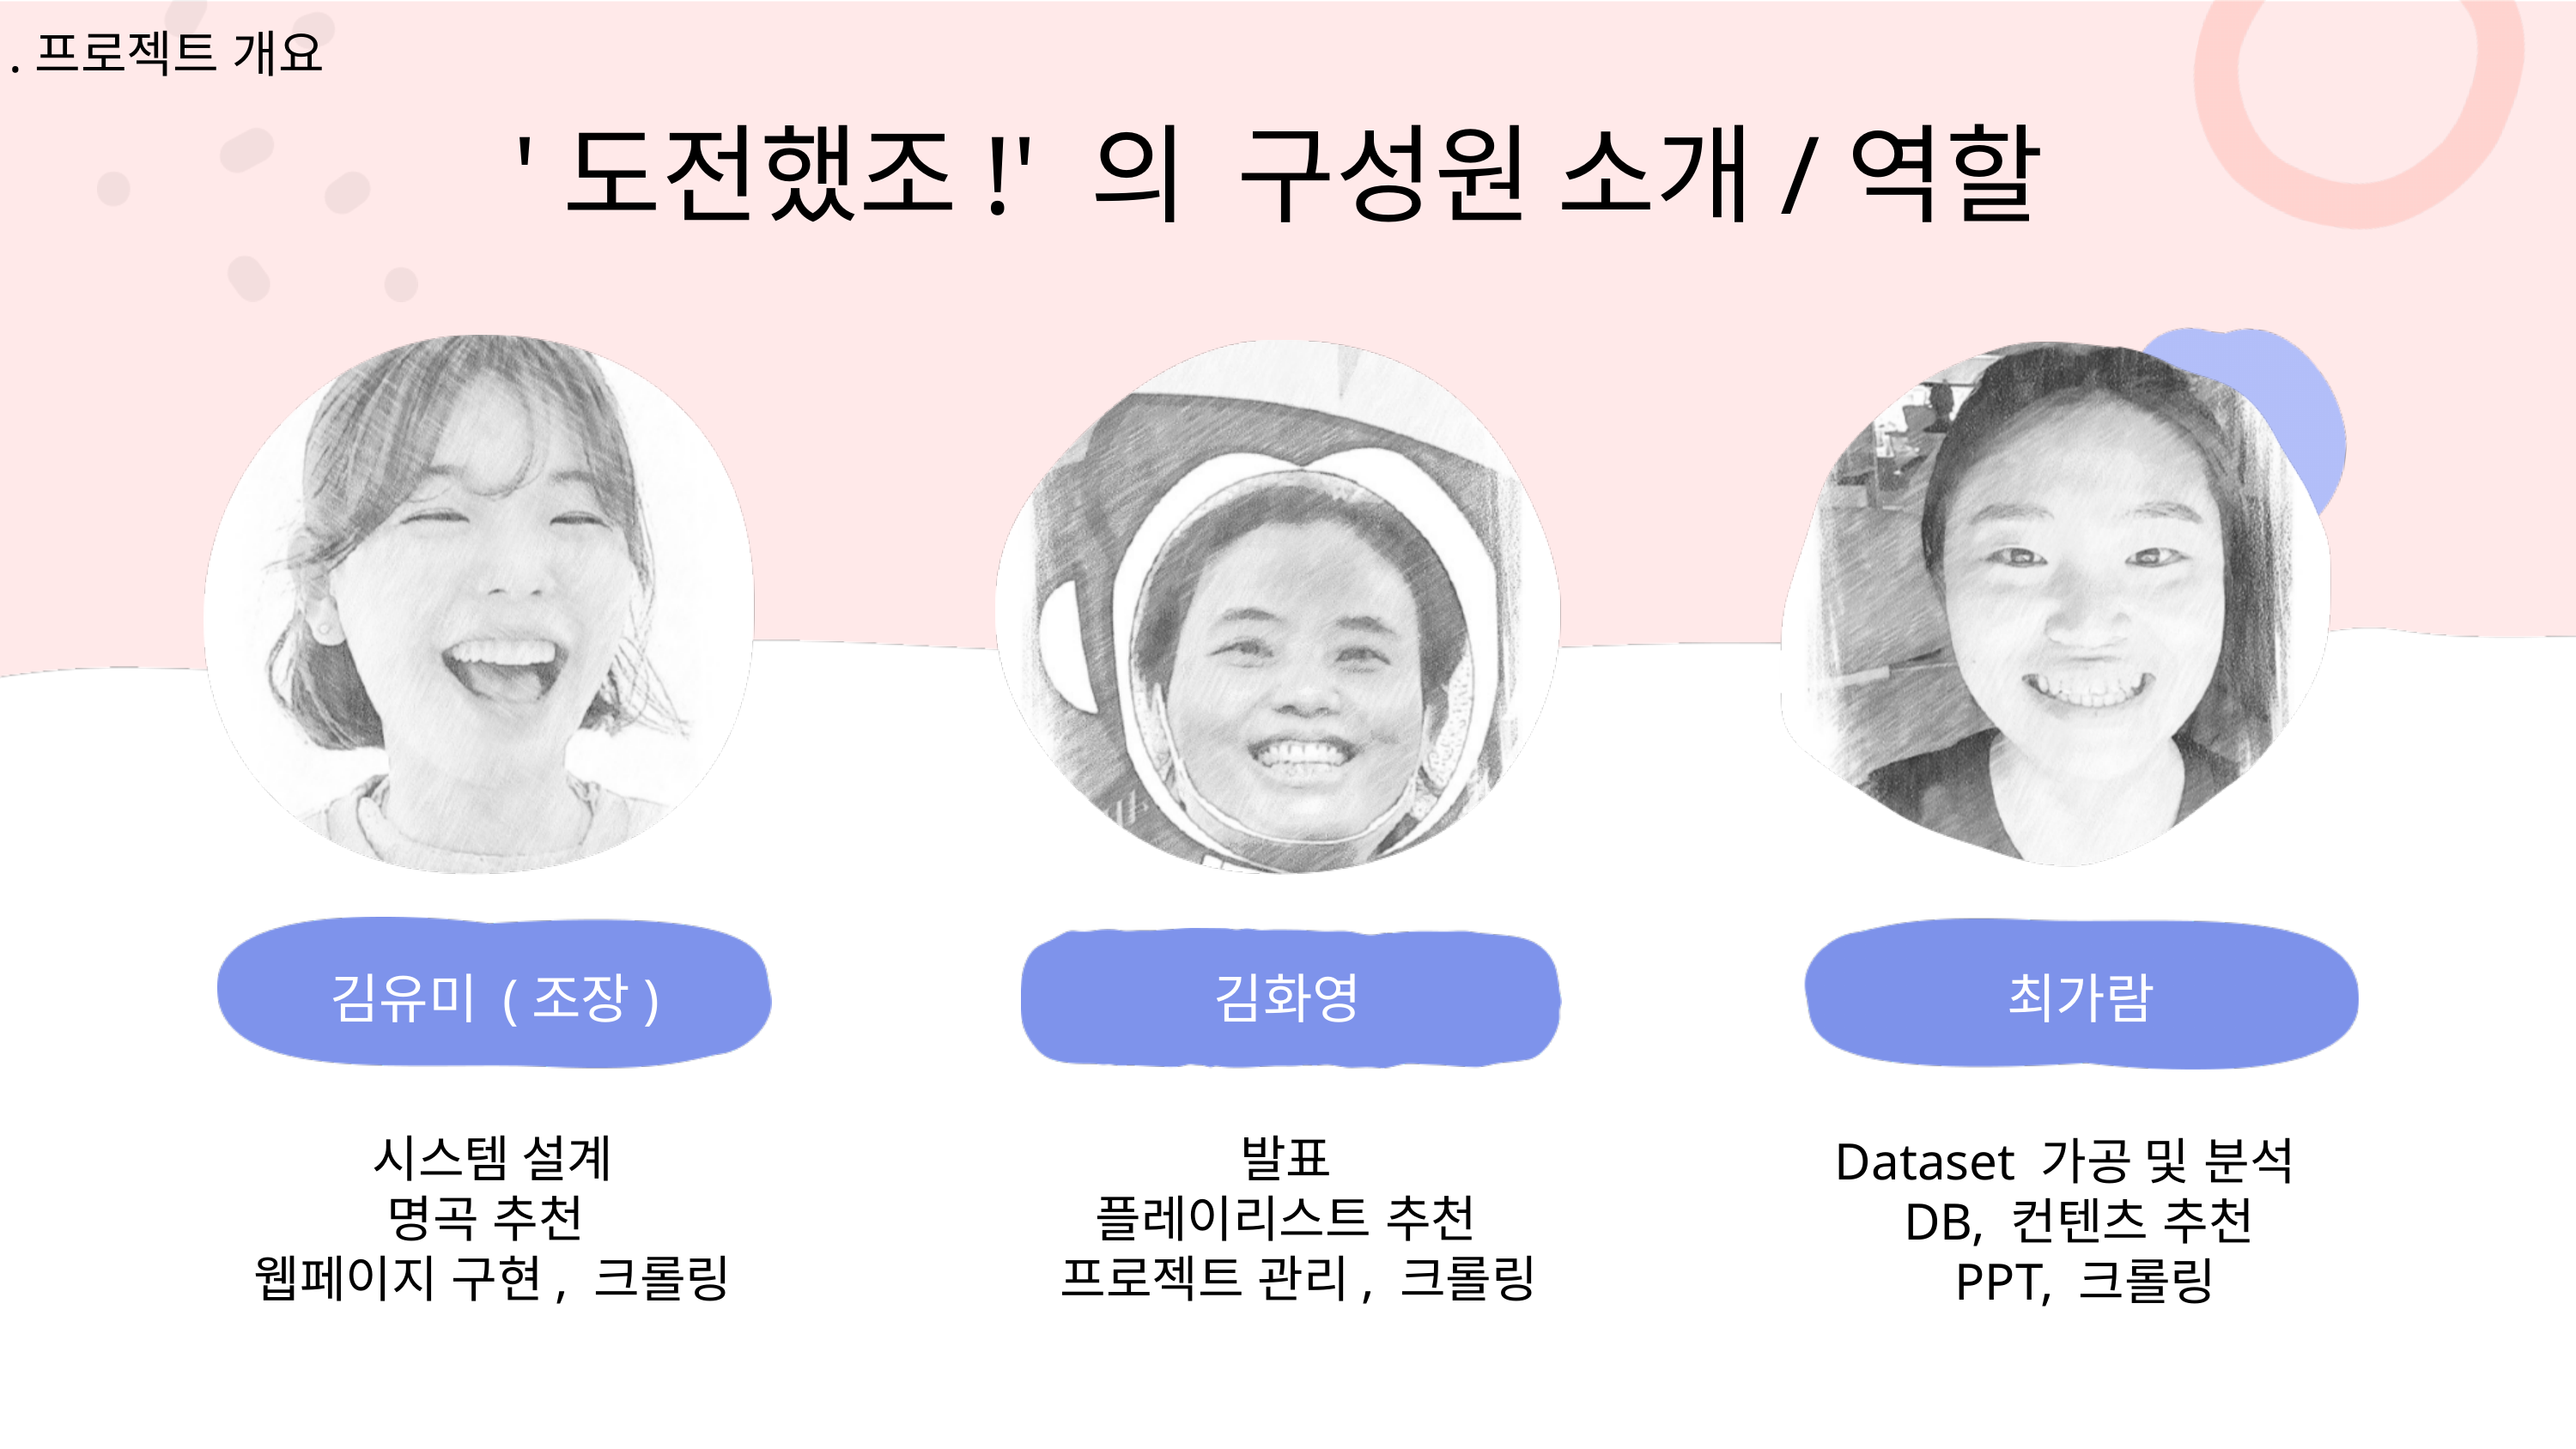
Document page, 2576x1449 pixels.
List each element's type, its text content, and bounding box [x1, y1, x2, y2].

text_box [204, 335, 756, 875]
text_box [994, 340, 1562, 875]
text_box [1689, 917, 2473, 1070]
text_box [102, 917, 887, 1070]
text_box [1777, 336, 2341, 875]
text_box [2123, 331, 2352, 551]
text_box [0, 0, 2576, 679]
text_box Dataset 가공 및 분석 DB, 컨텐츠 추천 PPT, 크롤링 [1620, 1124, 2538, 1317]
text_box 발표 플레이리스트 추천 프로젝트 관리, 크롤링 [757, 1121, 1814, 1314]
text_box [97, 0, 418, 302]
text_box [2196, 0, 2520, 230]
text_box 시스템 설계 명곡 추천 웹페이지 구현, 크롤링 [40, 1121, 757, 1314]
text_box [896, 927, 1680, 1070]
